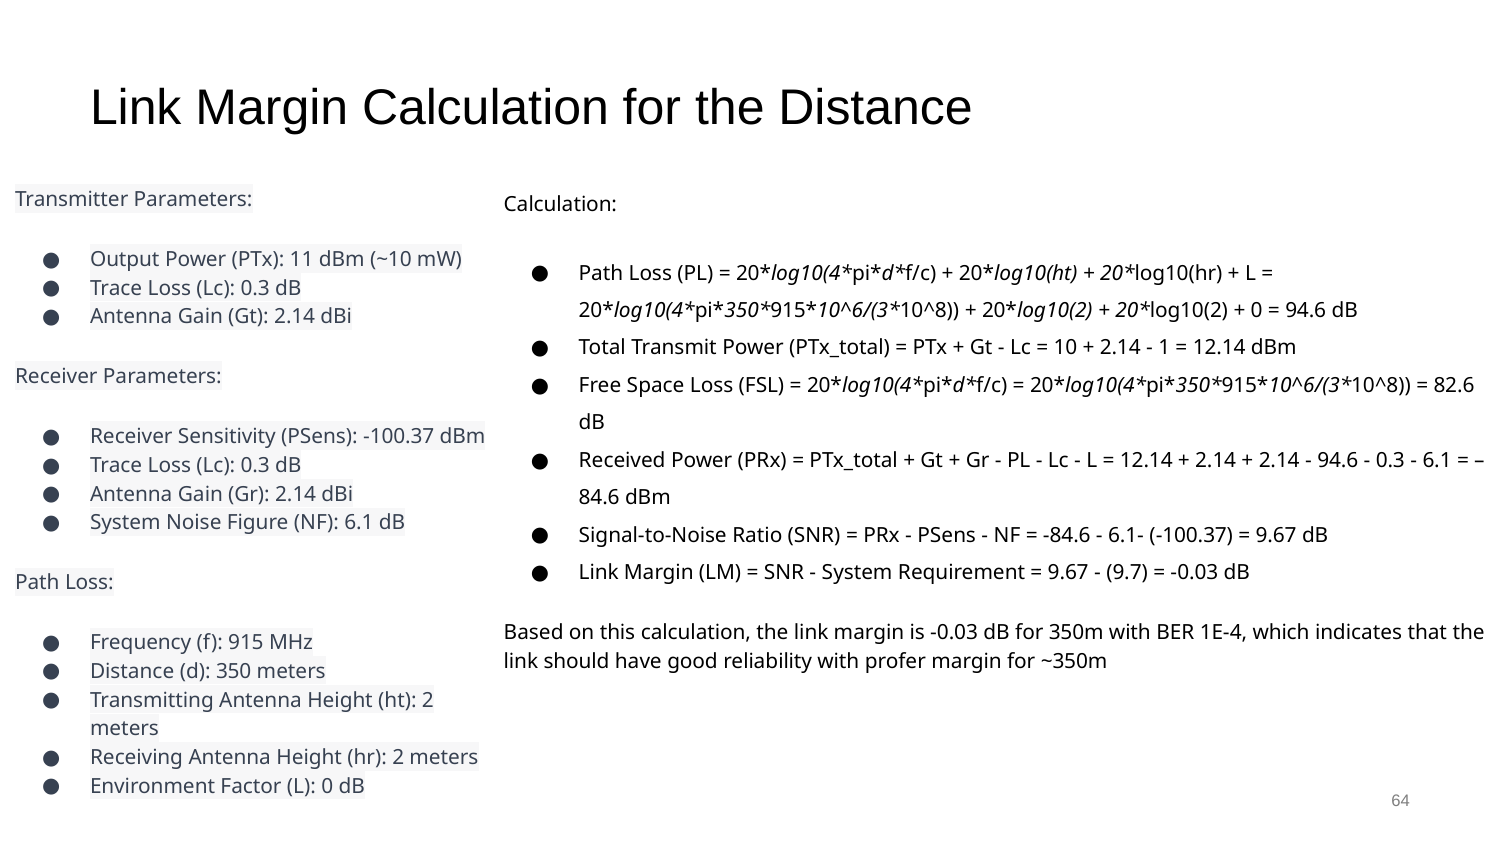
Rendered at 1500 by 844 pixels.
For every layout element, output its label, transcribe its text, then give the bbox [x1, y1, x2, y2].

list Transmitter Parameters: Output Power (PTx): 11 dBm (~10 mW) Trace Loss (Lc): 0.3 dB Antenna Gain (Gt): 2.14 dBi Receiver Parameters: Receiver Sensitivity (PSens): -100.37 dBm Trace Loss (Lc): 0.3 dB Antenna Gain (Gr): 2.14 dBi System Noise Figure (NF): 6.1 dB Path Loss: Frequency (f): 915 MHz Distance (d): 350 meters Transmitting Antenna Height (ht): 2 meters Receiving Antenna Height (hr): 2 meters Environment Factor (L): 0 dB [0, 174, 504, 805]
title Link Margin Calculation for the Distance [75, 33, 1425, 174]
list Calculation: Path Loss (PL) = 20*log10(4*pi*d*f/c) + 20*log10(ht) + 20*log10(hr) + L = 20*log10(4*pi*350*915*10^6/(3*10^8)) + 20*log10(2) + 20*log10(2) + 0 = 94.6 dB Total Transmit Power (PTx_total) = PTx + Gt - Lc = 10 + 2.14 - 1 = 12.14 dBm Free Space Loss (FSL) = 20*log10(4*pi*d*f/c) = 20*log10(4*pi*350*915*10^6/(3*10^8)) = 82.6 dB Received Power (PRx) = PTx_total + Gt + Gr - PL - Lc - L = 12.14 + 2.14 + 2.14 - 94.6 - 0.3 - 6.1 = –84.6 dBm Signal-to-Noise Ratio (SNR) = PRx - PSens - NF = -84.6 - 6.1- (-100.37) = 9.67 dB Link Margin (LM) = SNR - System Requirement = 9.67 - (9.7) = -0.03 dB Based on this calculation, the link margin is -0.03 dB for 350m with BER 1E-4, which indicates that the link should have good reliability with profer margin for ~350m [488, 174, 1500, 768]
slide_number 64 [1200, 782, 1425, 827]
